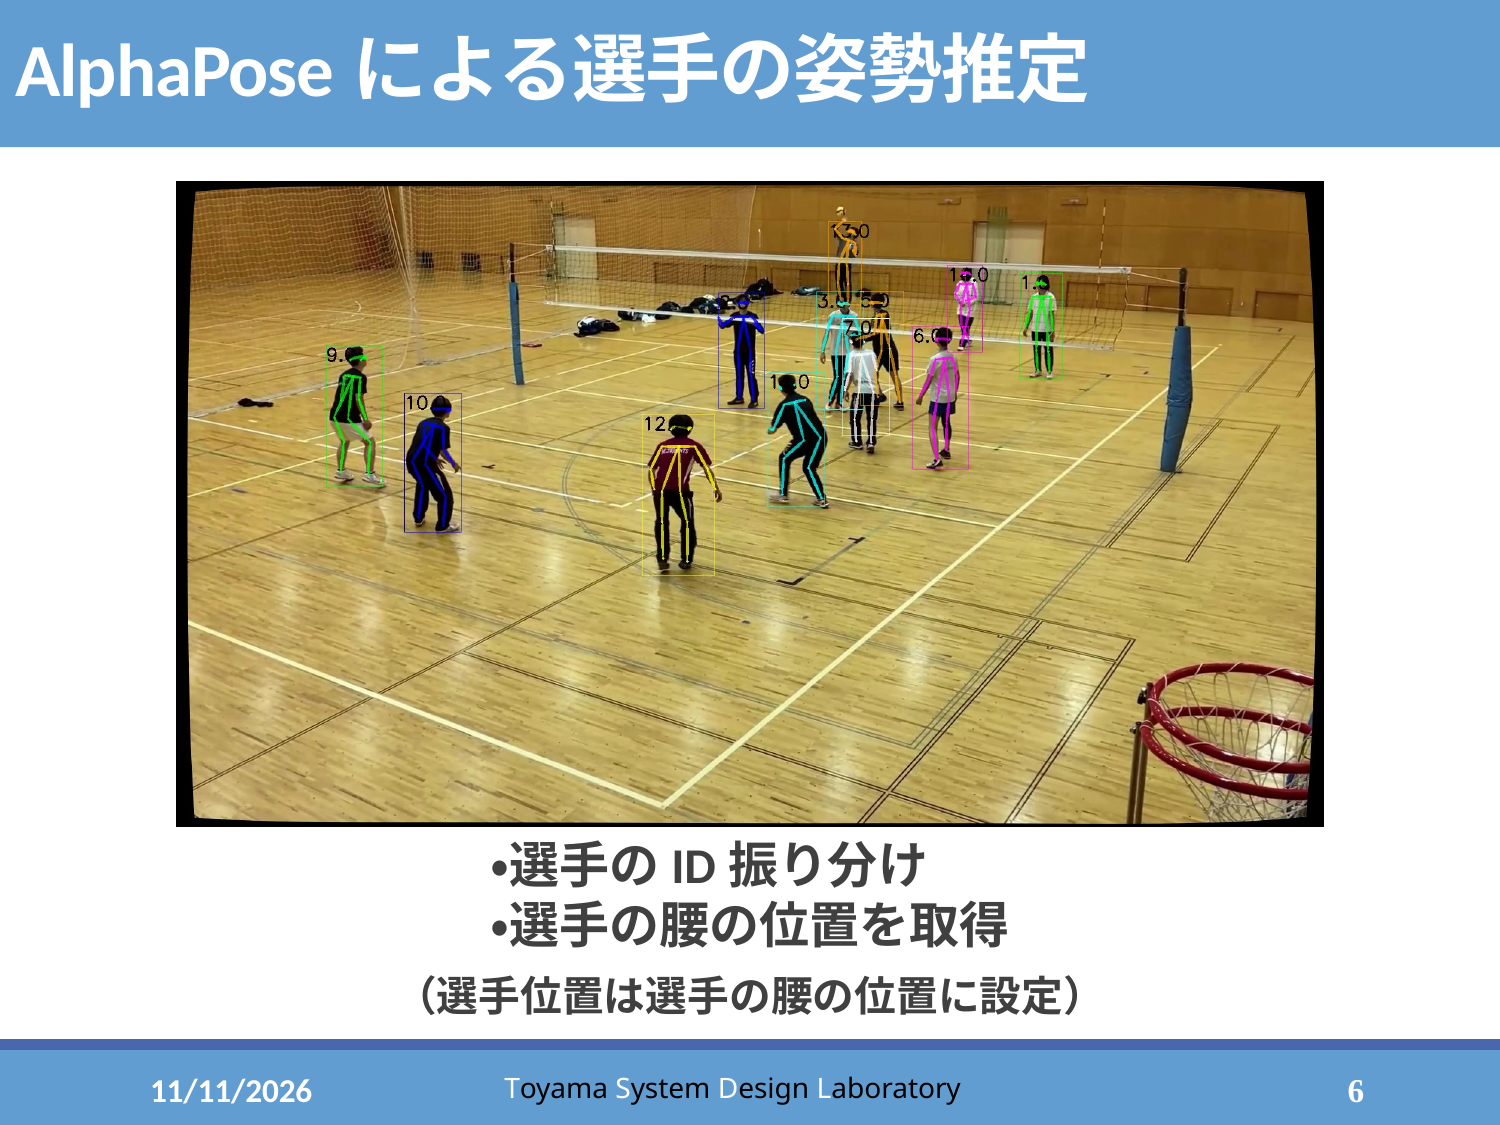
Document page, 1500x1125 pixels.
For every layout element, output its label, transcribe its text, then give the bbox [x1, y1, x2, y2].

picture [175, 180, 1324, 827]
title AlphaPoseによる選手の姿勢推定 [0, 0, 1500, 148]
slide_number 6 [1218, 1059, 1380, 1120]
text_box ・選手のID振り分け ・選手の腰の位置を取得 [475, 836, 1025, 962]
text_box （選手位置は選手の腰の位置に設定） [246, 962, 1254, 1028]
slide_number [135, 1059, 440, 1120]
